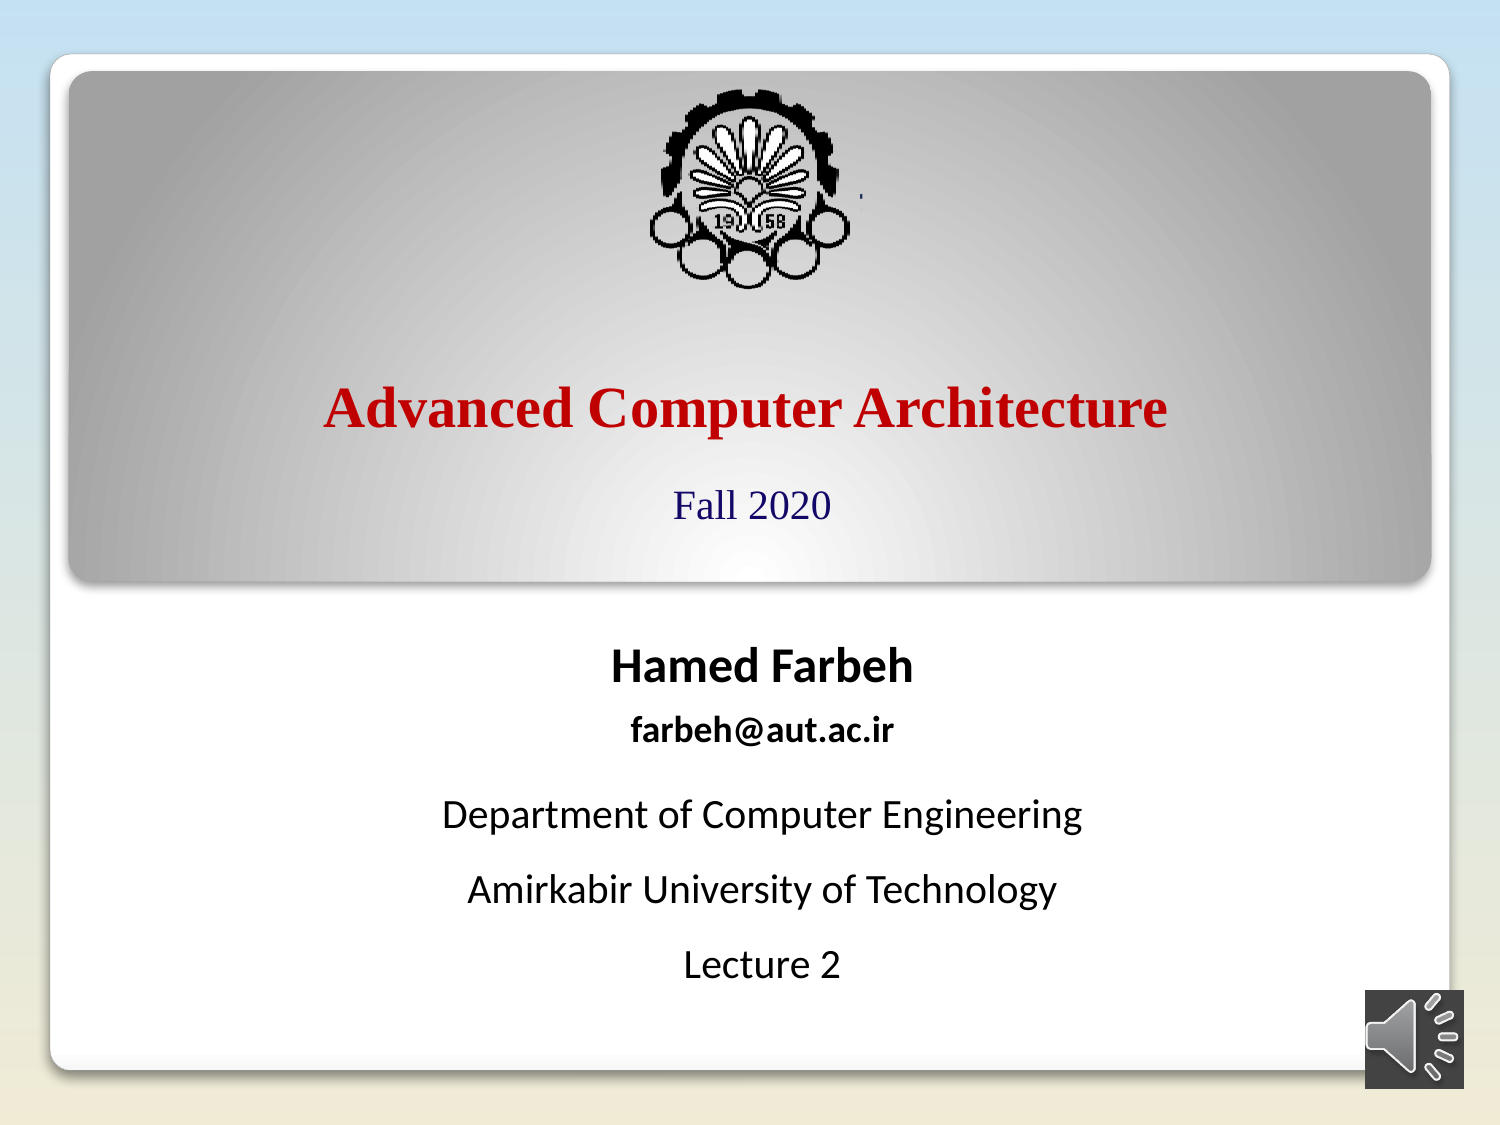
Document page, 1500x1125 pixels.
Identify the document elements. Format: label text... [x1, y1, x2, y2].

picture [1364, 989, 1465, 1090]
title Advanced Computer Architecture Fall 2020 [75, 331, 1425, 537]
picture [637, 78, 863, 305]
text_box Hamed Farbeh farbeh@aut.ac.ir Department of Computer Engineering Amirkabir University of Technology Lecture 2 [75, 624, 1450, 1070]
